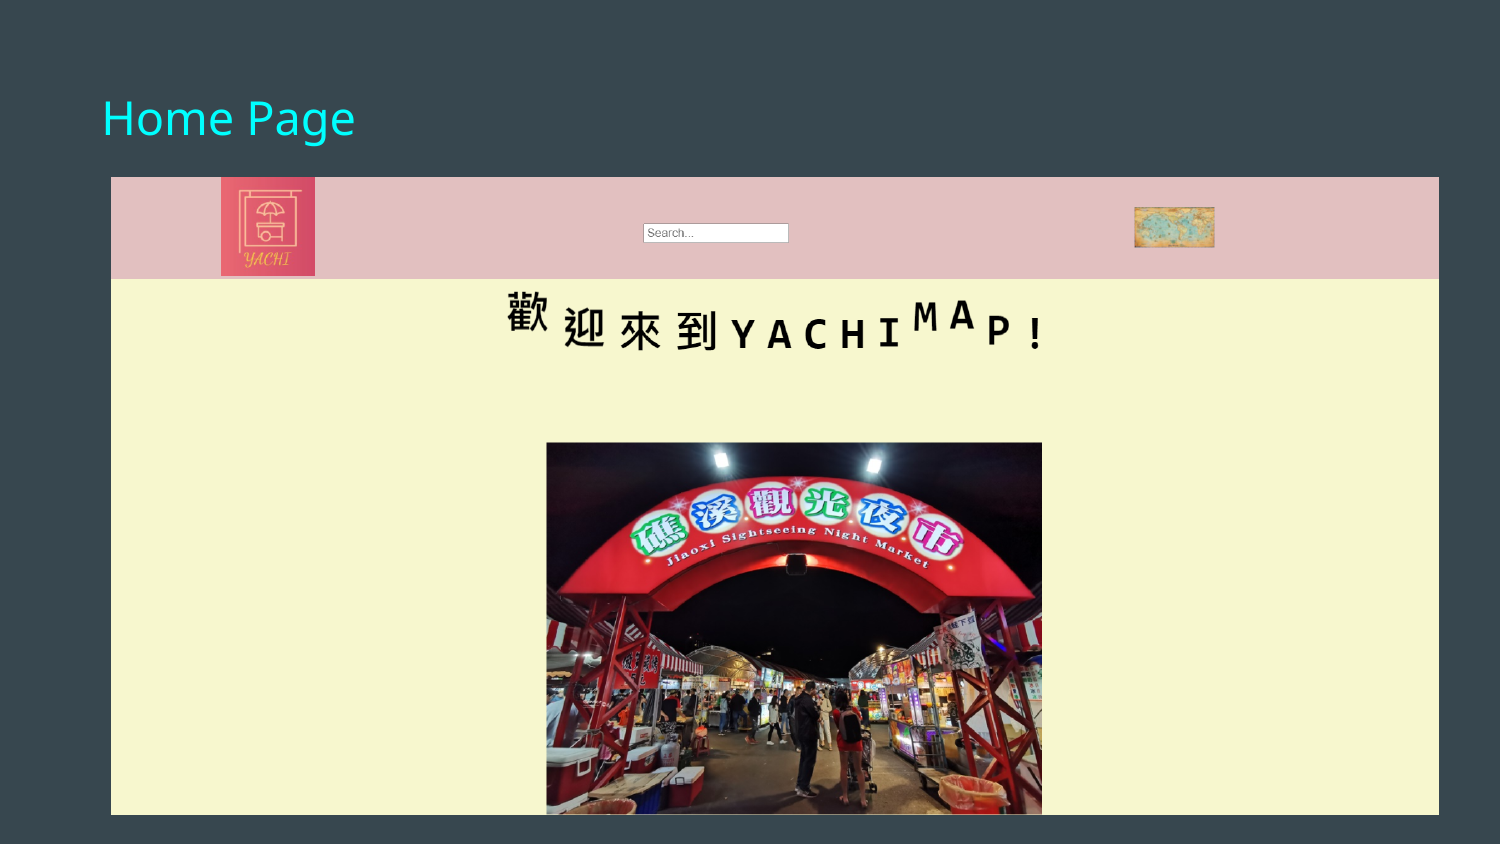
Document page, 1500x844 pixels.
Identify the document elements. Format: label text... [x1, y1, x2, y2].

title Home Page [86, 73, 1414, 160]
picture [111, 177, 1439, 815]
